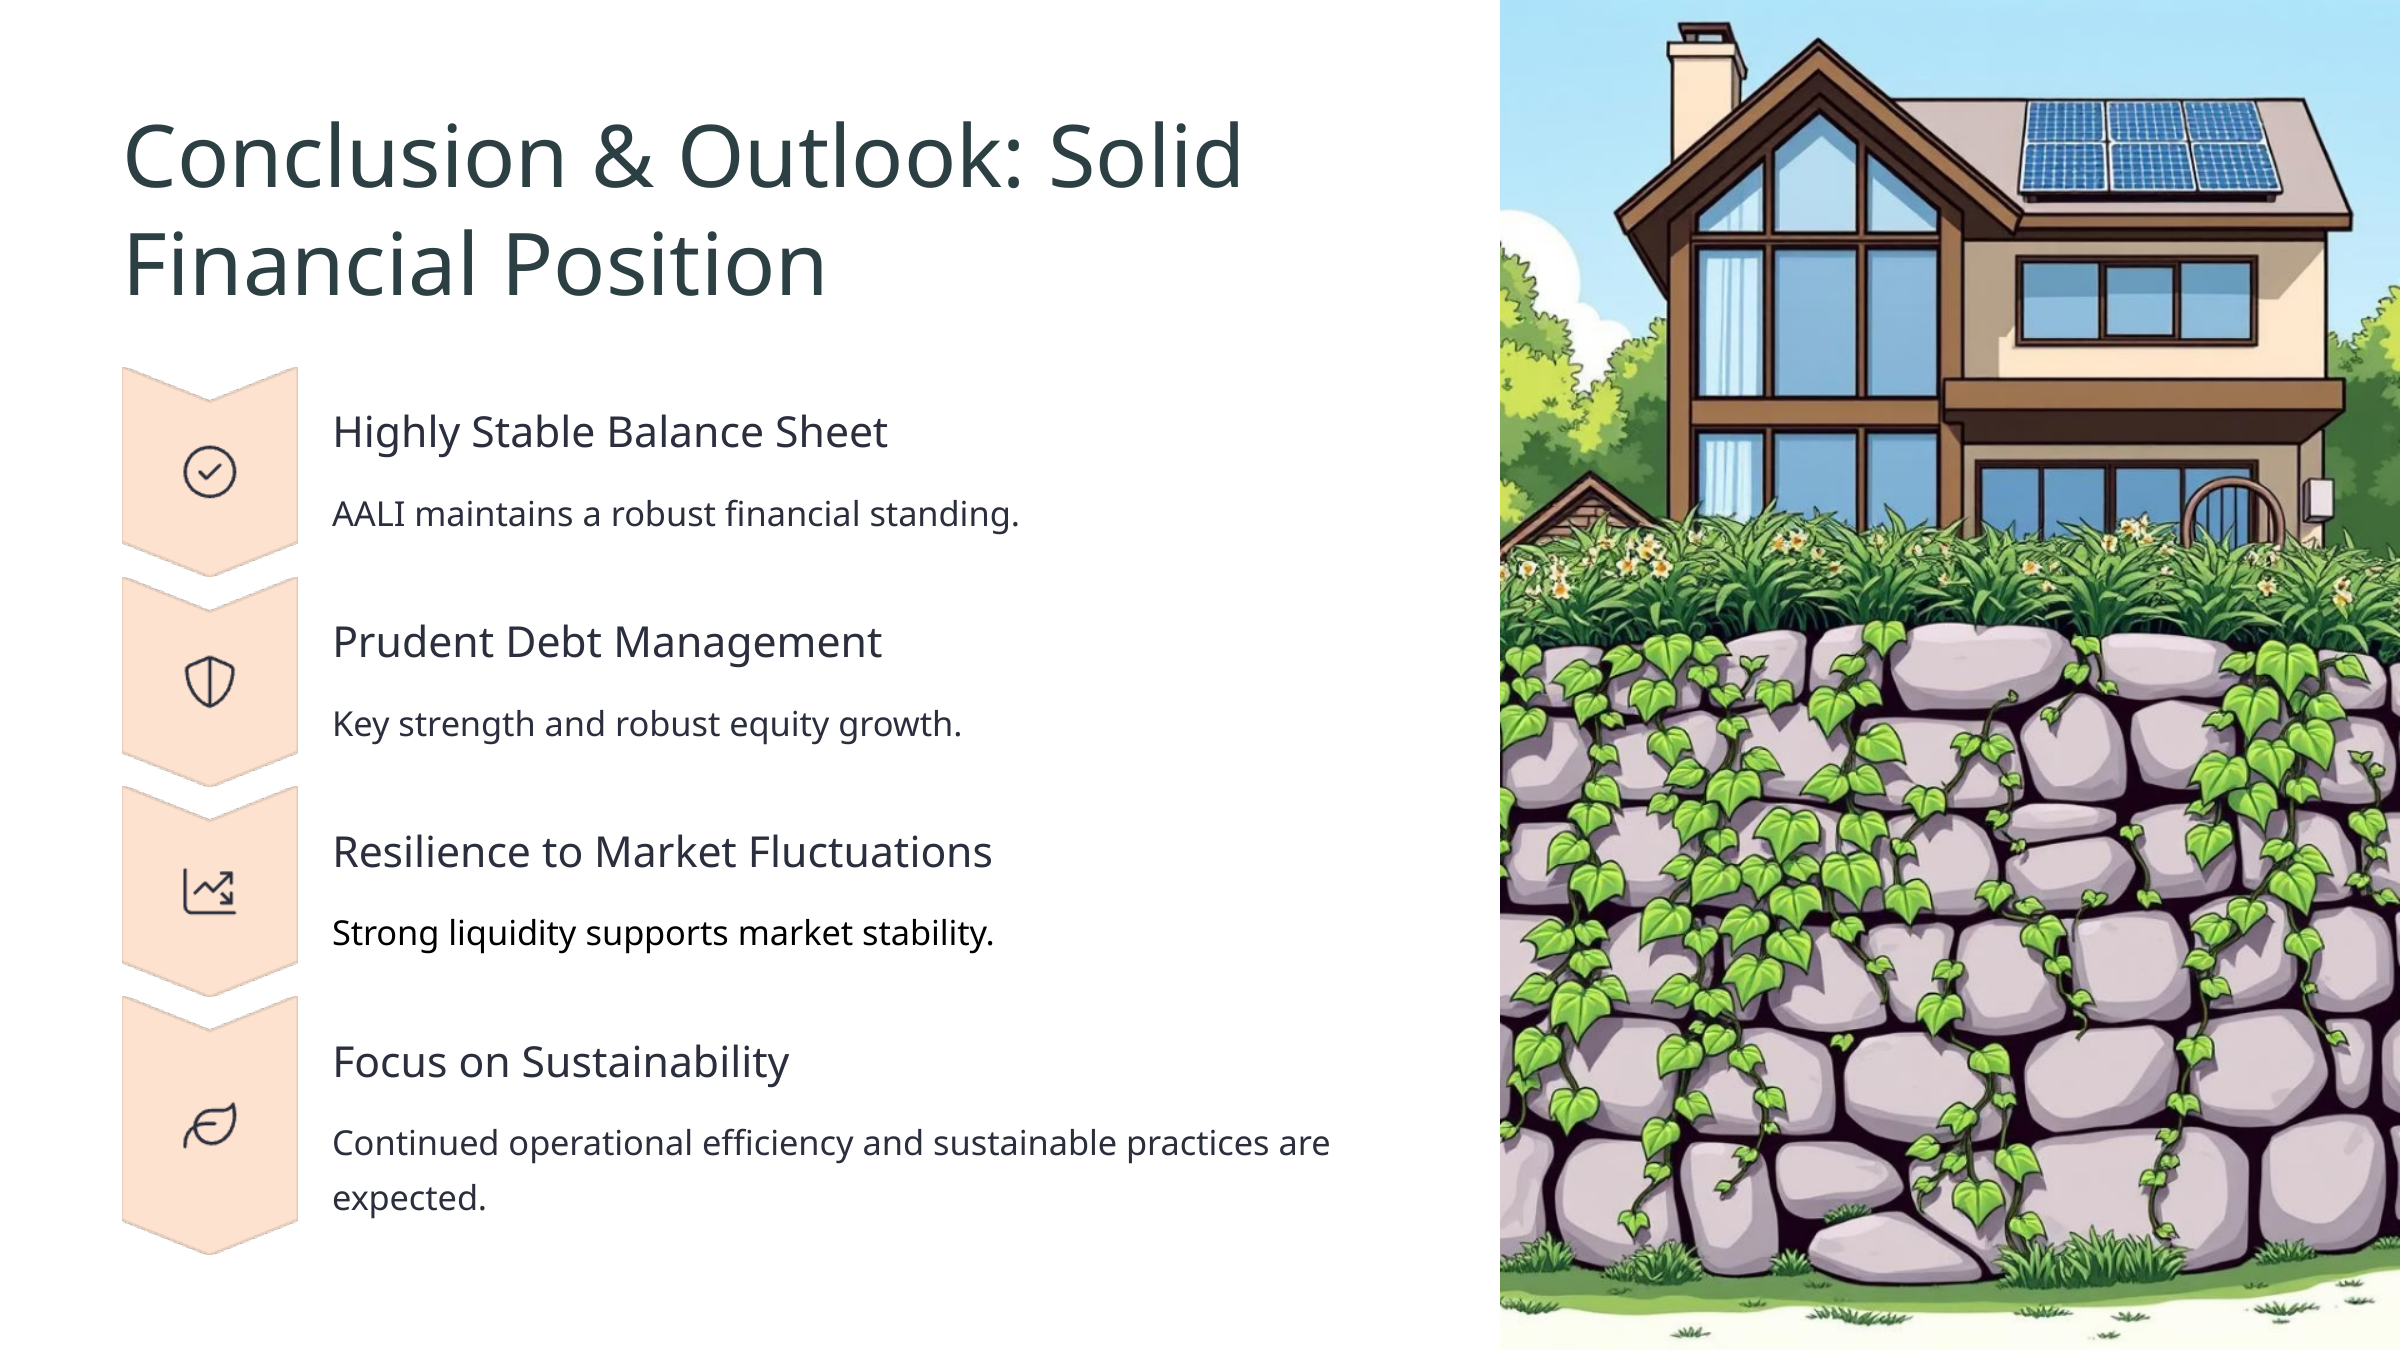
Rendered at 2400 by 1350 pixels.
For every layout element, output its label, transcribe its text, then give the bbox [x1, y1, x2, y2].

text_box Focus on Sustainability [332, 1031, 804, 1087]
text_box Prudent Debt Management [332, 612, 885, 667]
text_box AALI maintains a robust financial standing. [332, 477, 1378, 534]
picture [1499, 0, 2400, 1350]
text_box Strong liquidity supports market stability. [332, 897, 1378, 954]
text_box Highly Stable Balance Sheet [332, 402, 900, 457]
picture [122, 367, 298, 1255]
text_box Resilience to Market Fluctuations [332, 821, 1011, 877]
text_box Continued operational efficiency and sustainable practices are expected. [332, 1107, 1378, 1220]
text_box Conclusion & Outlook: Solid Financial Position [122, 96, 1378, 315]
text_box Key strength and robust equity growth. [332, 687, 1378, 744]
